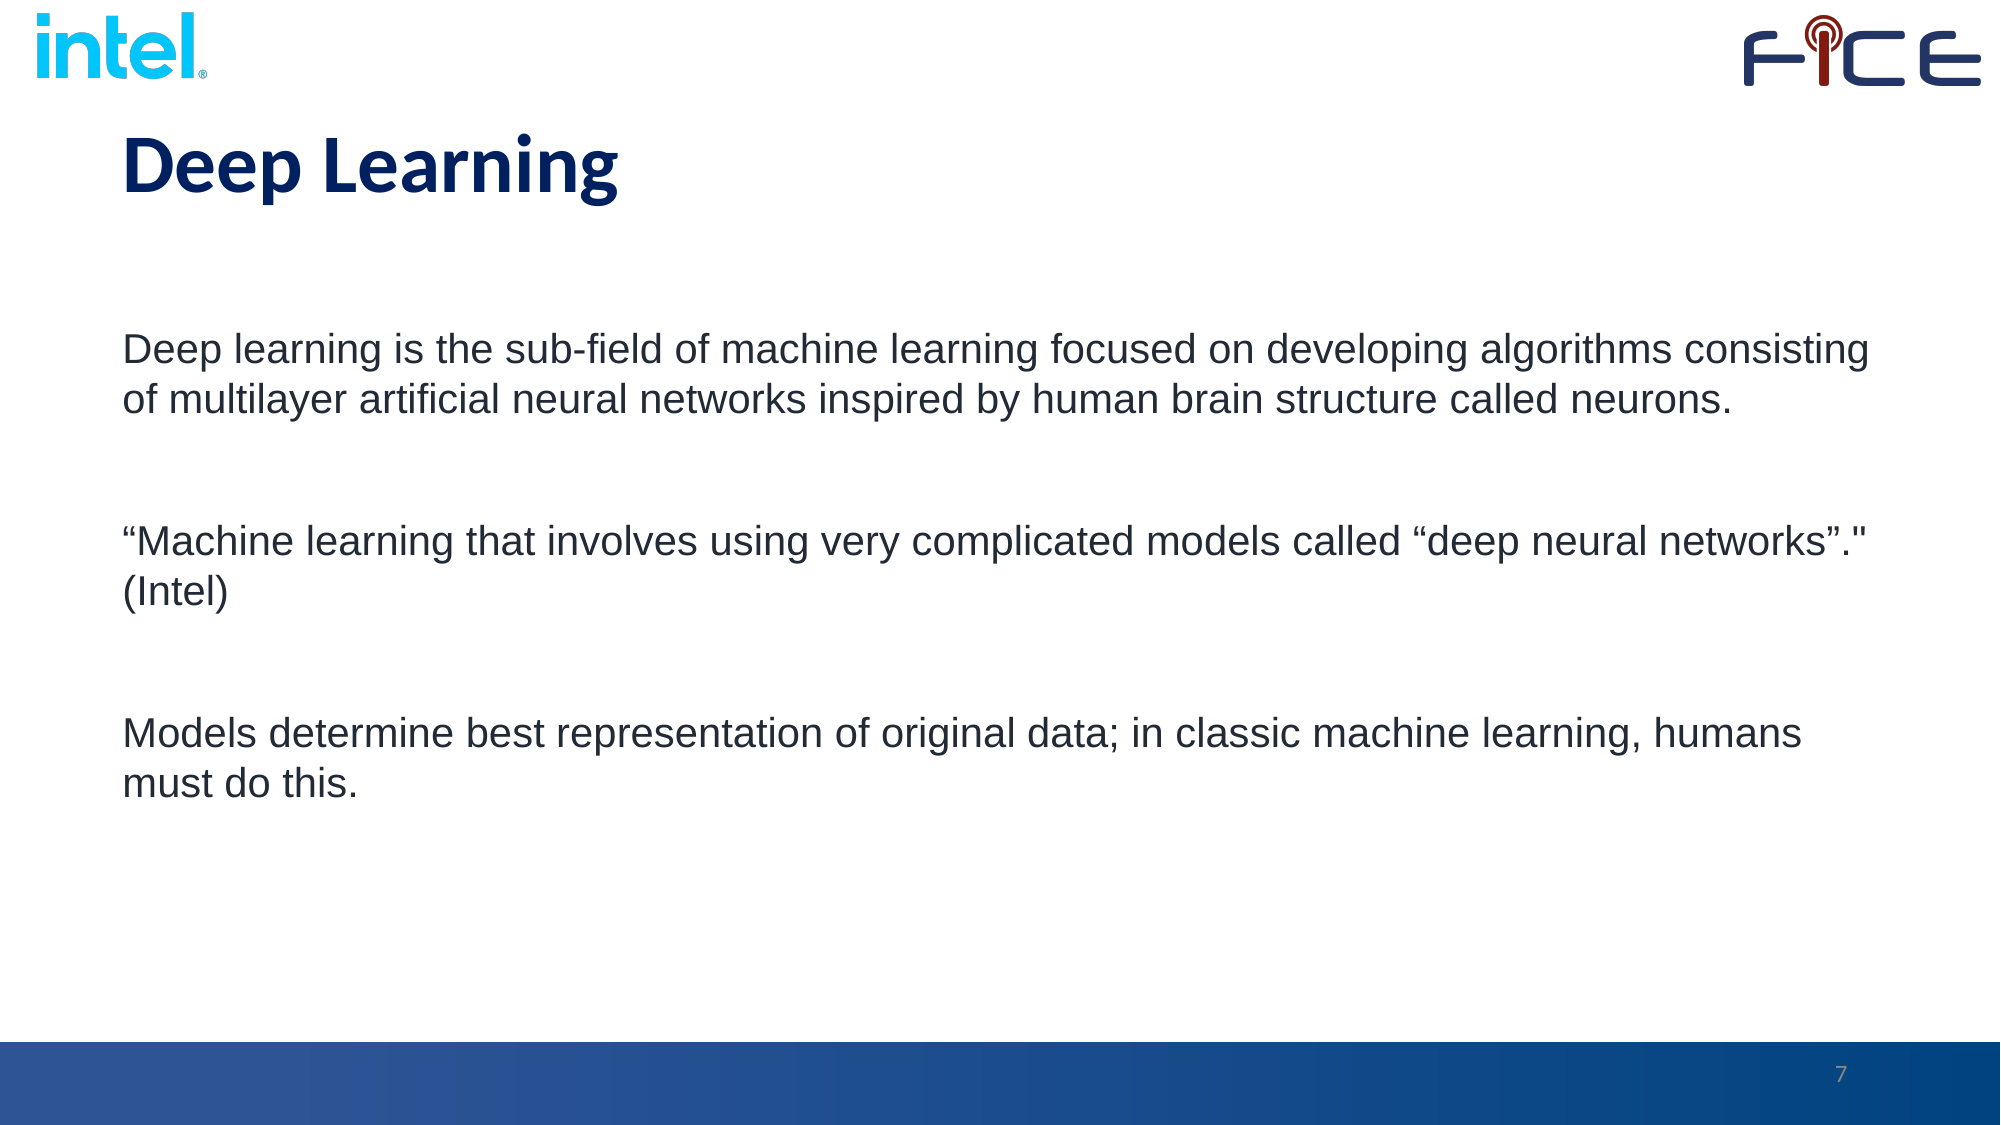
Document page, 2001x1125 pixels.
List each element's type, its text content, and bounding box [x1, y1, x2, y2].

picture [142, 43, 164, 51]
text_box Deep learning is the sub-field of machine learning focused on developing algorithms consisting of multilayer artificial neural networks inspired by human brain structure called neurons. “Machine learning that involves using very complicated models called “deep neural networks”." (Intel) Models determine best representation of original data; in classic machine learning, humans must do this. [107, 243, 1910, 980]
picture [35, 11, 208, 80]
slide_number 7 [1412, 1042, 1863, 1103]
picture [1744, 15, 1981, 86]
text_box Deep Learning [107, 59, 1882, 217]
